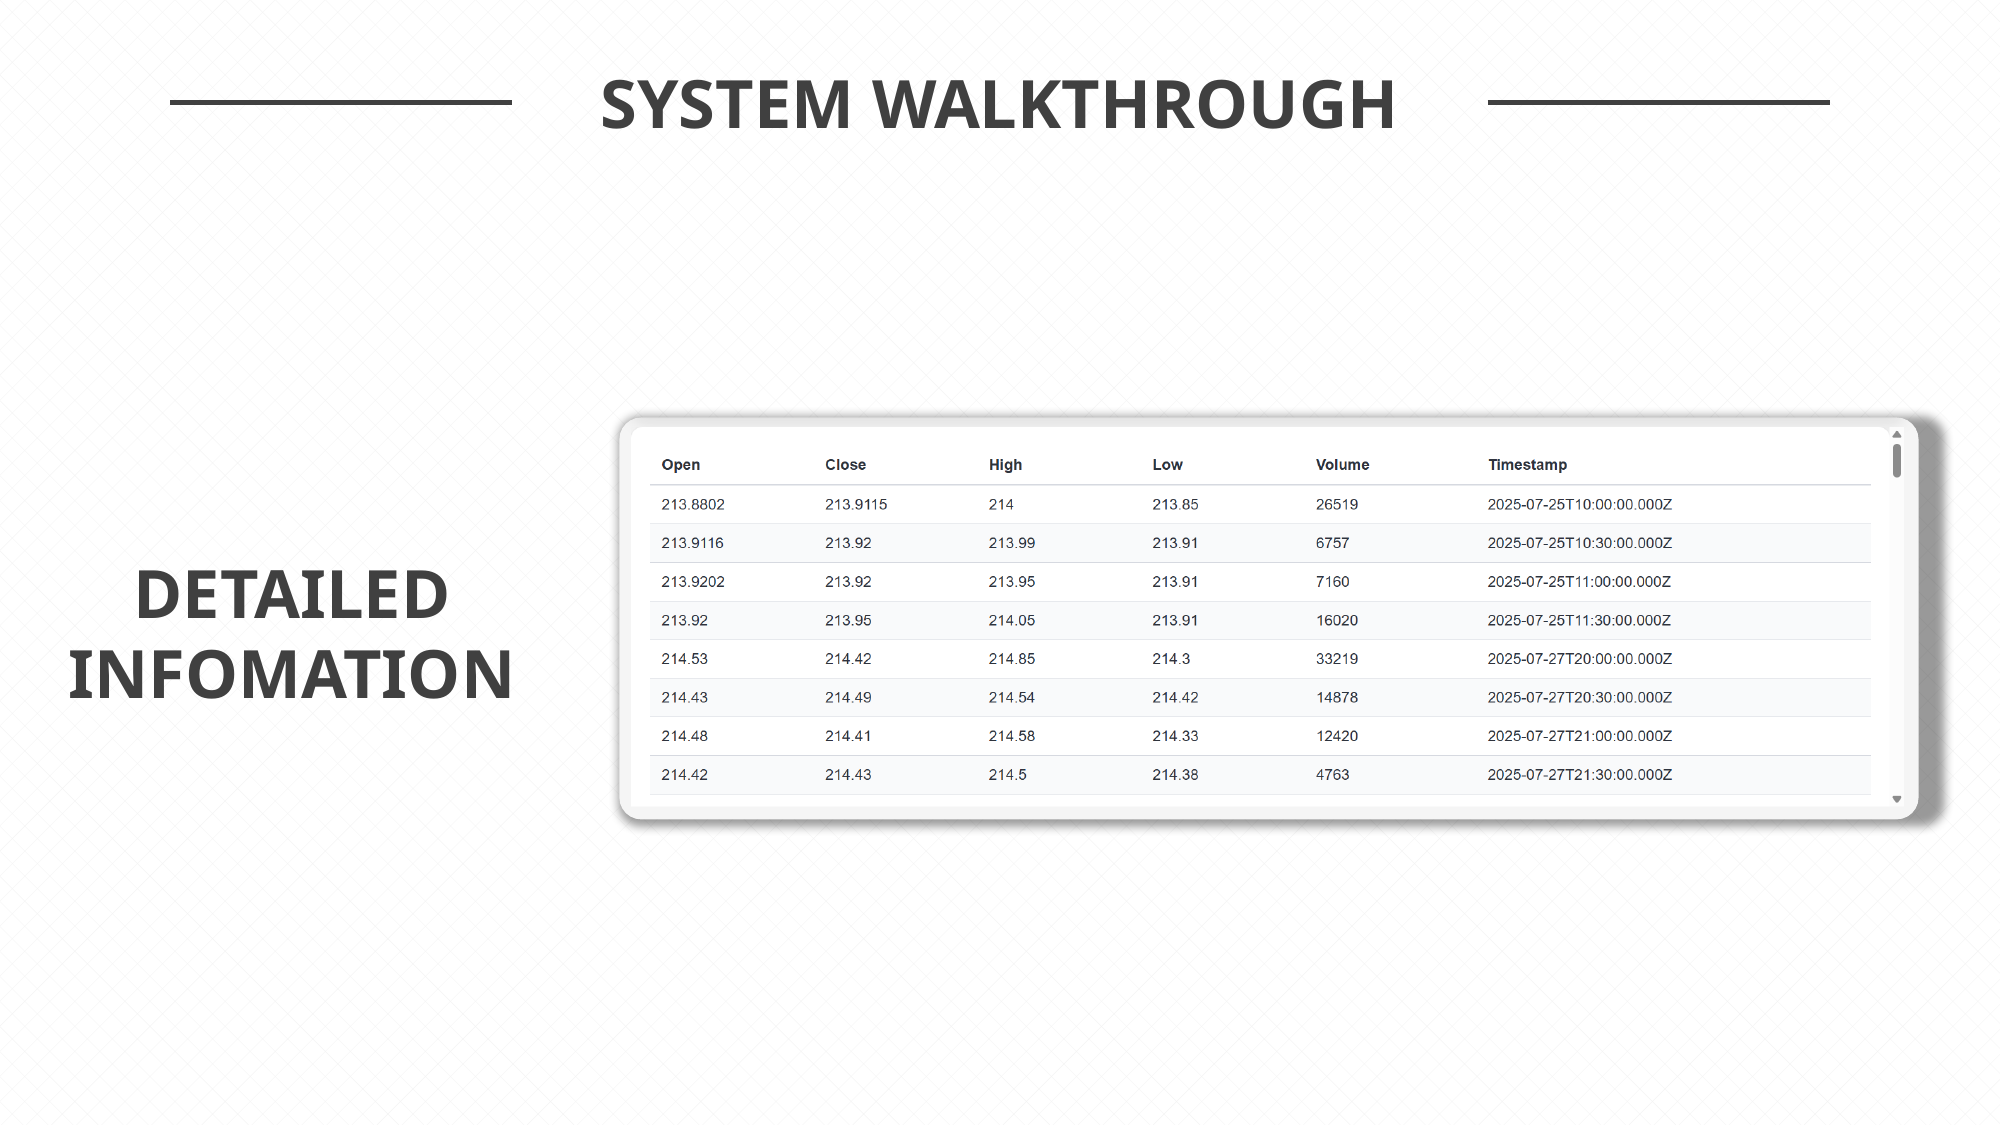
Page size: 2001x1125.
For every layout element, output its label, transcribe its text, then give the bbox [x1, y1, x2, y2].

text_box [170, 54, 1830, 151]
text_box DETAILED INFOMATION [40, 544, 545, 719]
picture [619, 417, 1919, 820]
